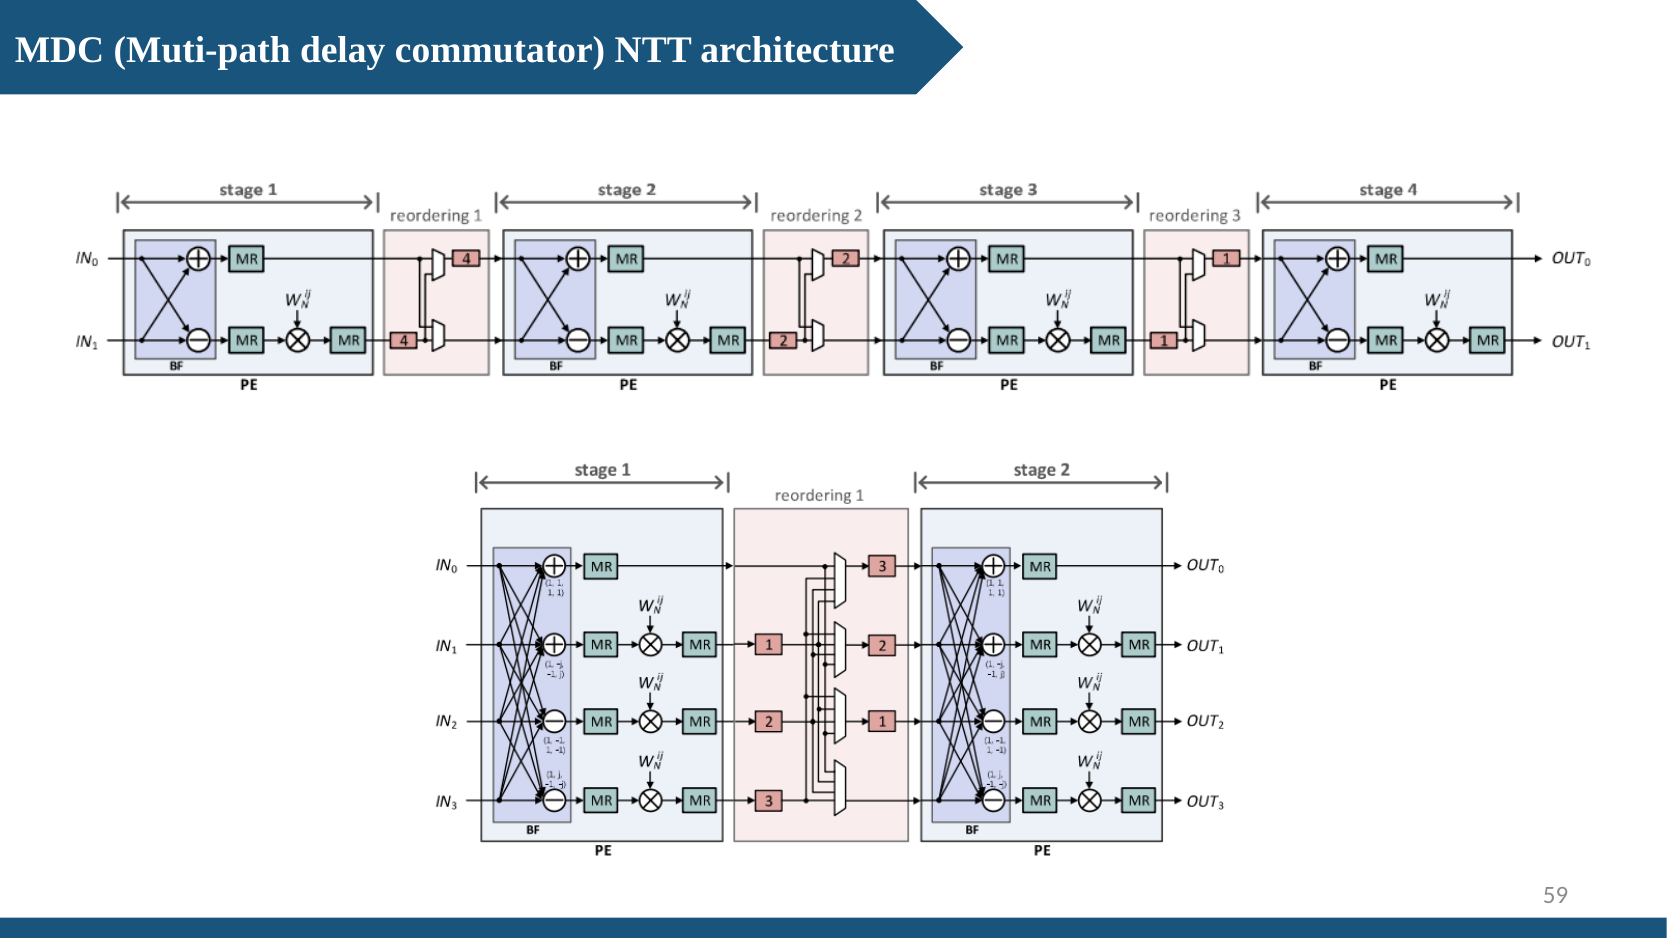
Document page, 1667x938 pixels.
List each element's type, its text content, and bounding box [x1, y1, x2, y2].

text_box [0, 915, 1667, 938]
picture [65, 171, 1602, 405]
slide_number 59 [1194, 868, 1584, 919]
picture [419, 452, 1248, 870]
text_box MDC (Muti-path delay commutator) NTT architecture [0, 0, 966, 97]
